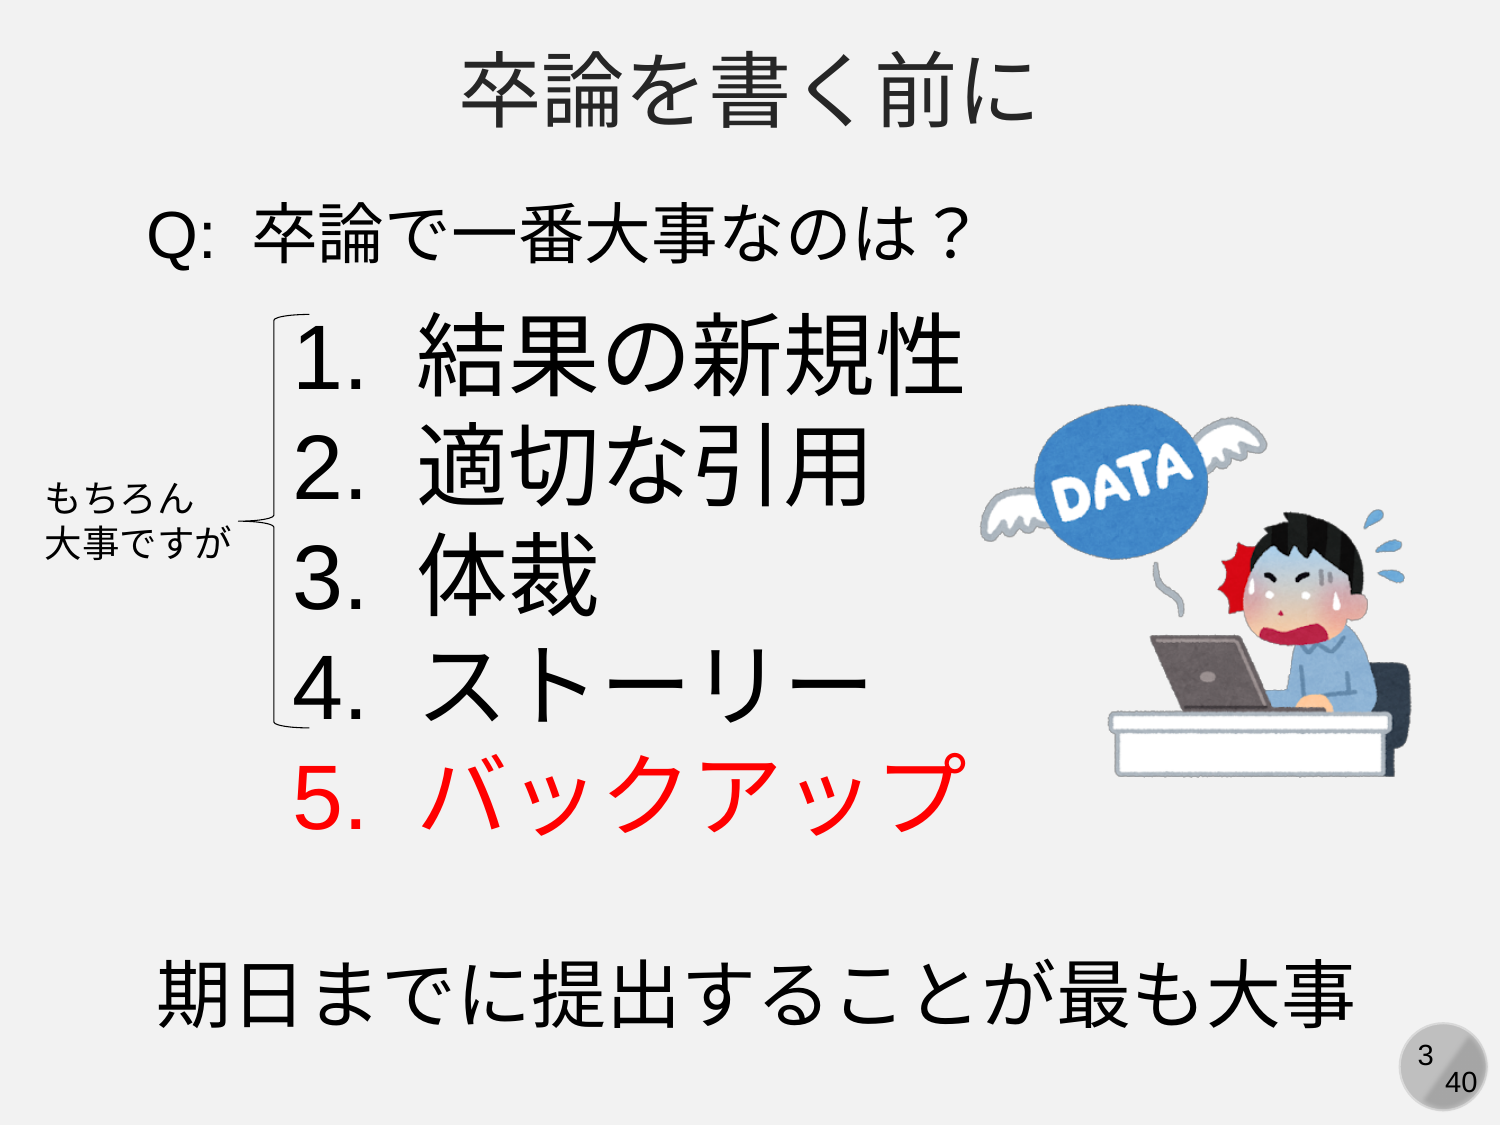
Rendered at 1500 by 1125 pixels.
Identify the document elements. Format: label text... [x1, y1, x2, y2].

text_box [237, 313, 310, 729]
text_box 期日までに提出することが最も大事 [141, 940, 1372, 1046]
list 卒論を書く前に [0, 31, 1500, 155]
picture [974, 373, 1424, 823]
text_box もちろん 大事ですが [29, 468, 248, 573]
text_box 1. 結果の新規性 2. 適切な引用 3. 体裁 4. ストーリー 5. バックアップ [278, 290, 983, 856]
text_box Q: 卒論で一番大事なのは？ [131, 184, 1001, 280]
